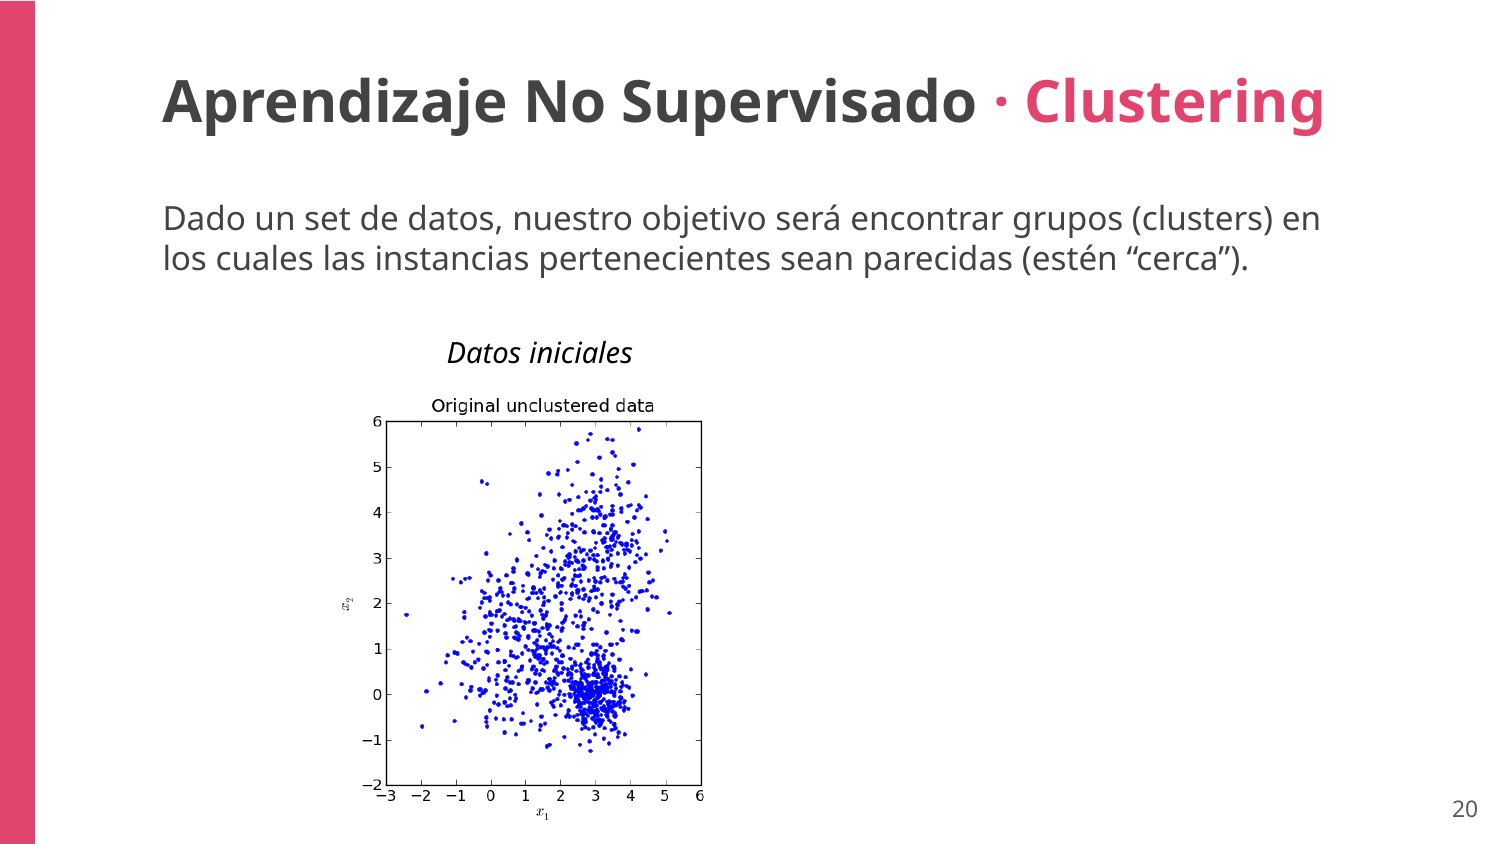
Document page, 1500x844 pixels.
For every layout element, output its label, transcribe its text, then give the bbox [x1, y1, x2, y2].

text_box Datos iniciales [378, 319, 702, 375]
slide_number ‹#› [1403, 779, 1494, 844]
text_box Aprendizaje No Supervisado · Clustering [147, 49, 1350, 146]
picture [274, 376, 712, 831]
text_box Dado un set de datos, nuestro objetivo será encontrar grupos (clusters) en los cuales las instancias pertenecientes sean parecidas (estén “cerca”). [147, 190, 1350, 310]
